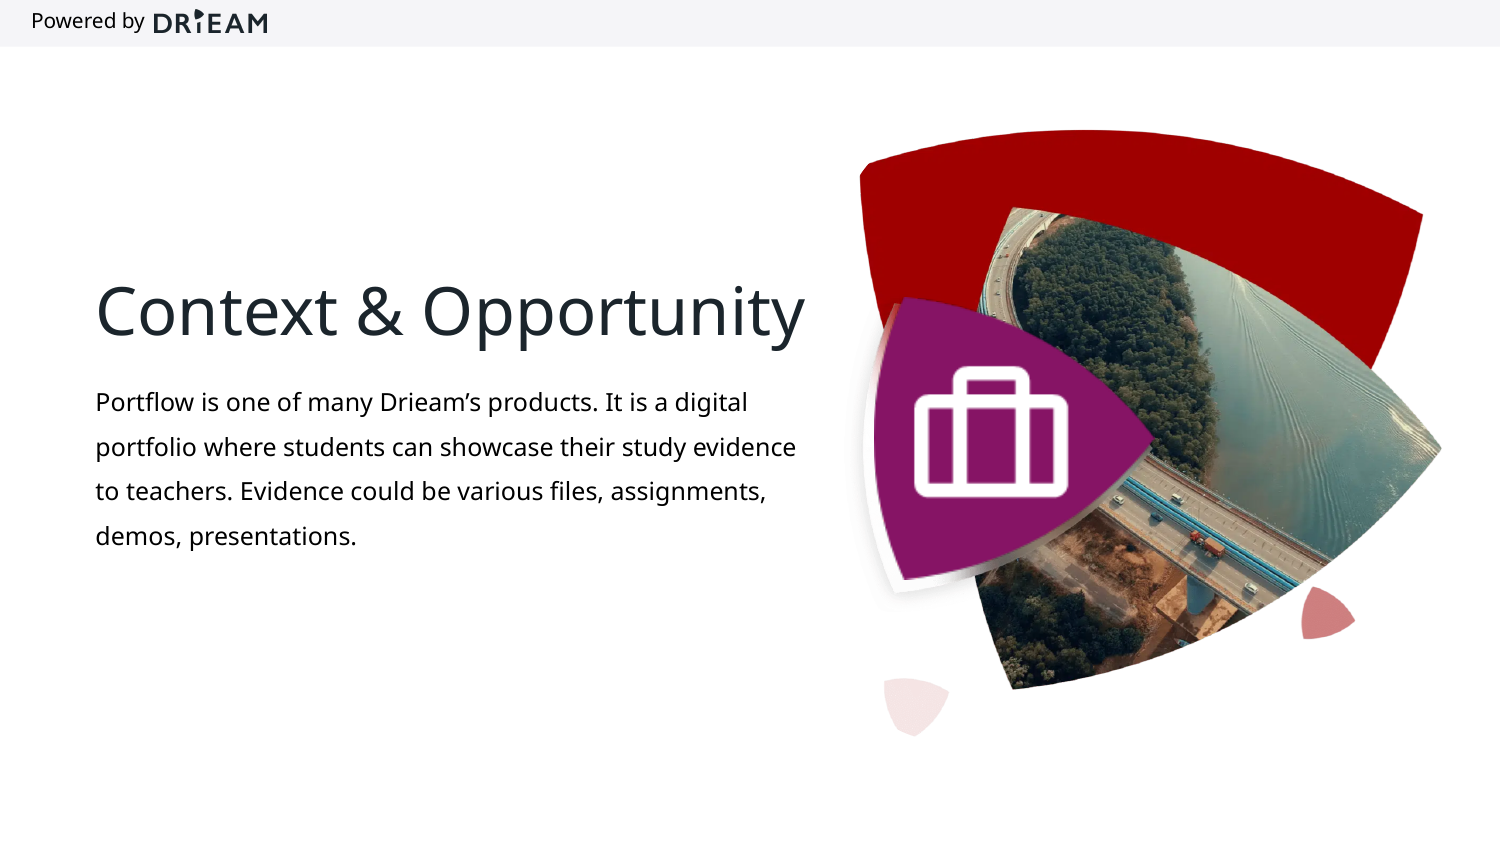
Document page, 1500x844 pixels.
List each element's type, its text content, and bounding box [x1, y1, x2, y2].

picture [154, 9, 267, 33]
list Portflow is one of many Drieam’s products. It is a digital portfolio where students can showcase their study evidence to teachers. Evidence could be various files, assignments, demos, presentations. [80, 208, 838, 714]
picture [843, 129, 1442, 741]
